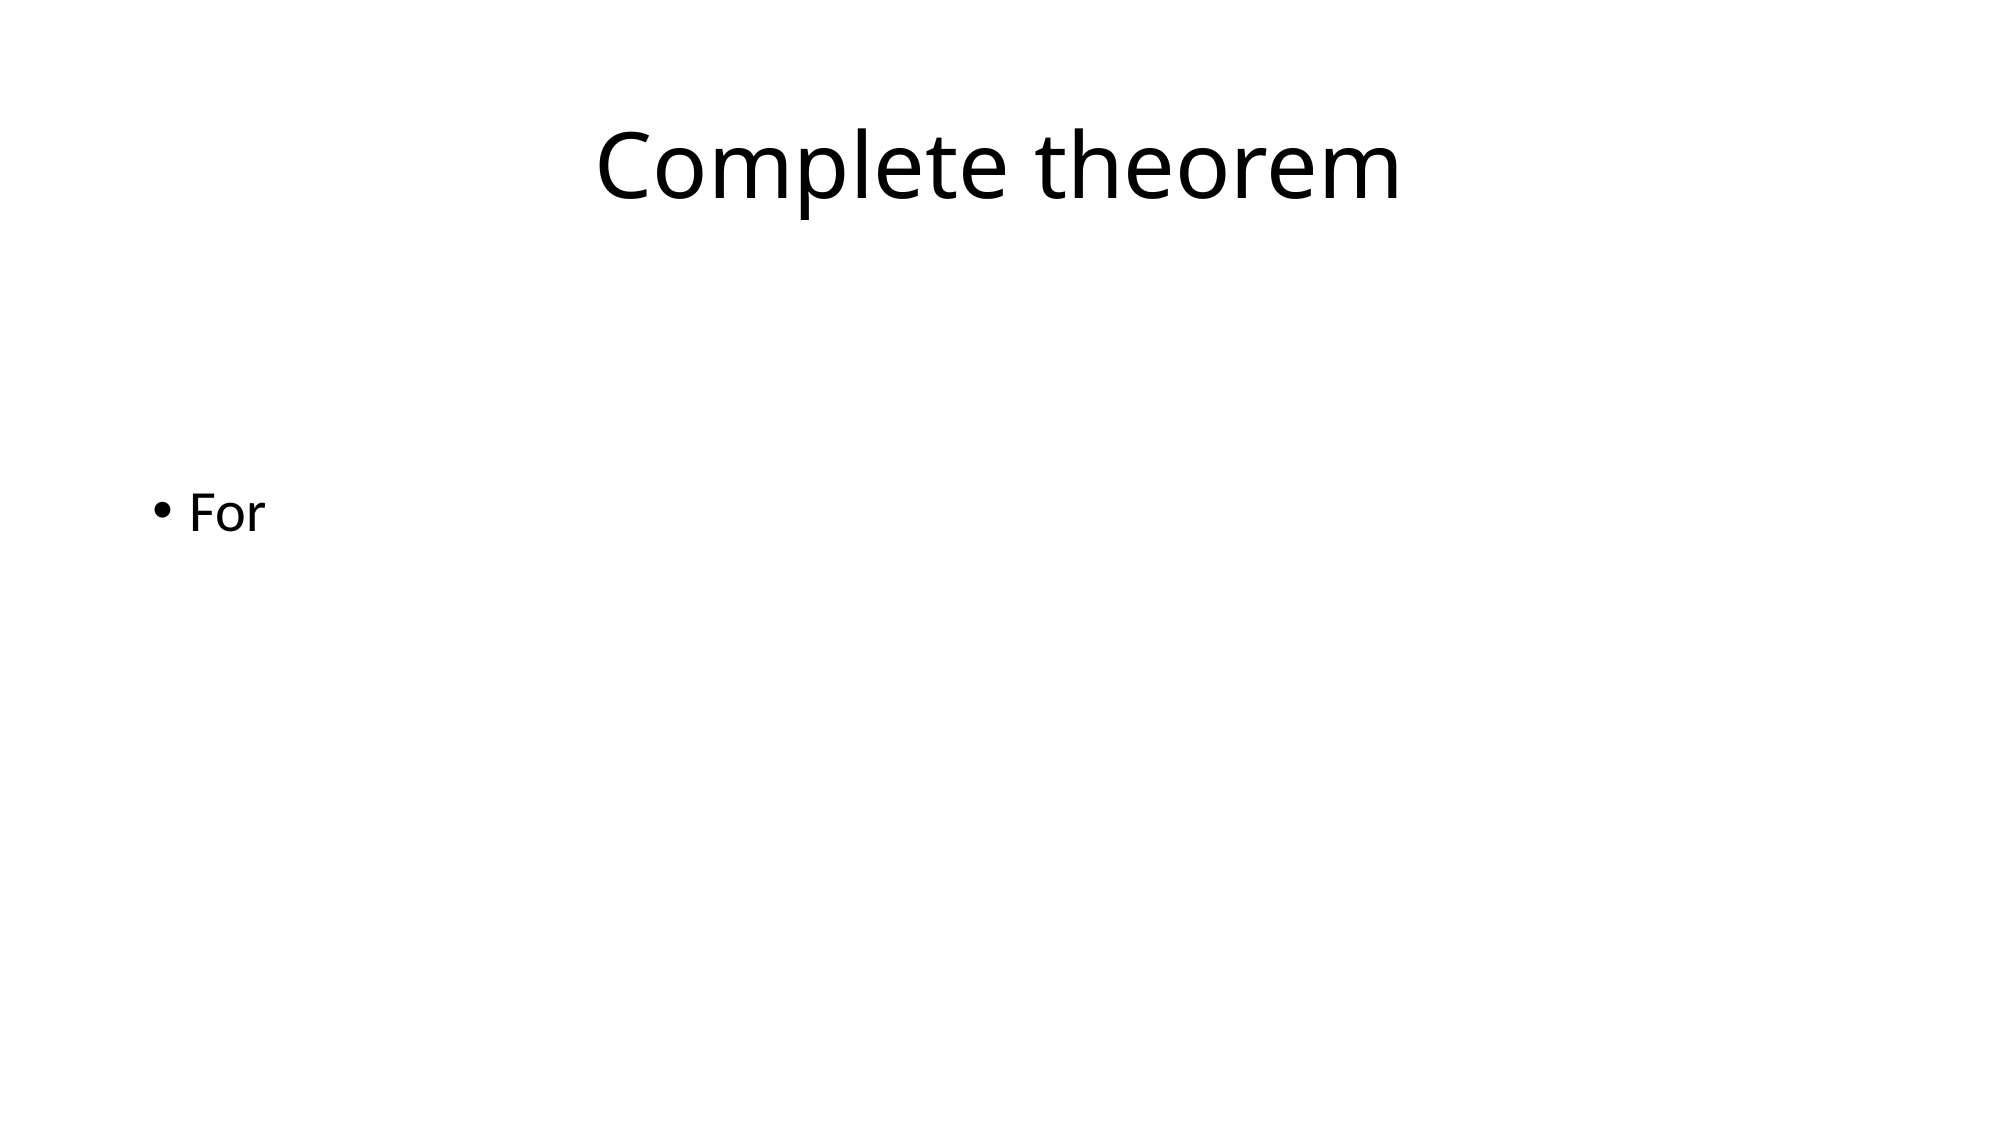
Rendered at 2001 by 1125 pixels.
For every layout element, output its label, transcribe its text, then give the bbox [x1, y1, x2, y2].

title Complete theorem [137, 59, 1863, 278]
